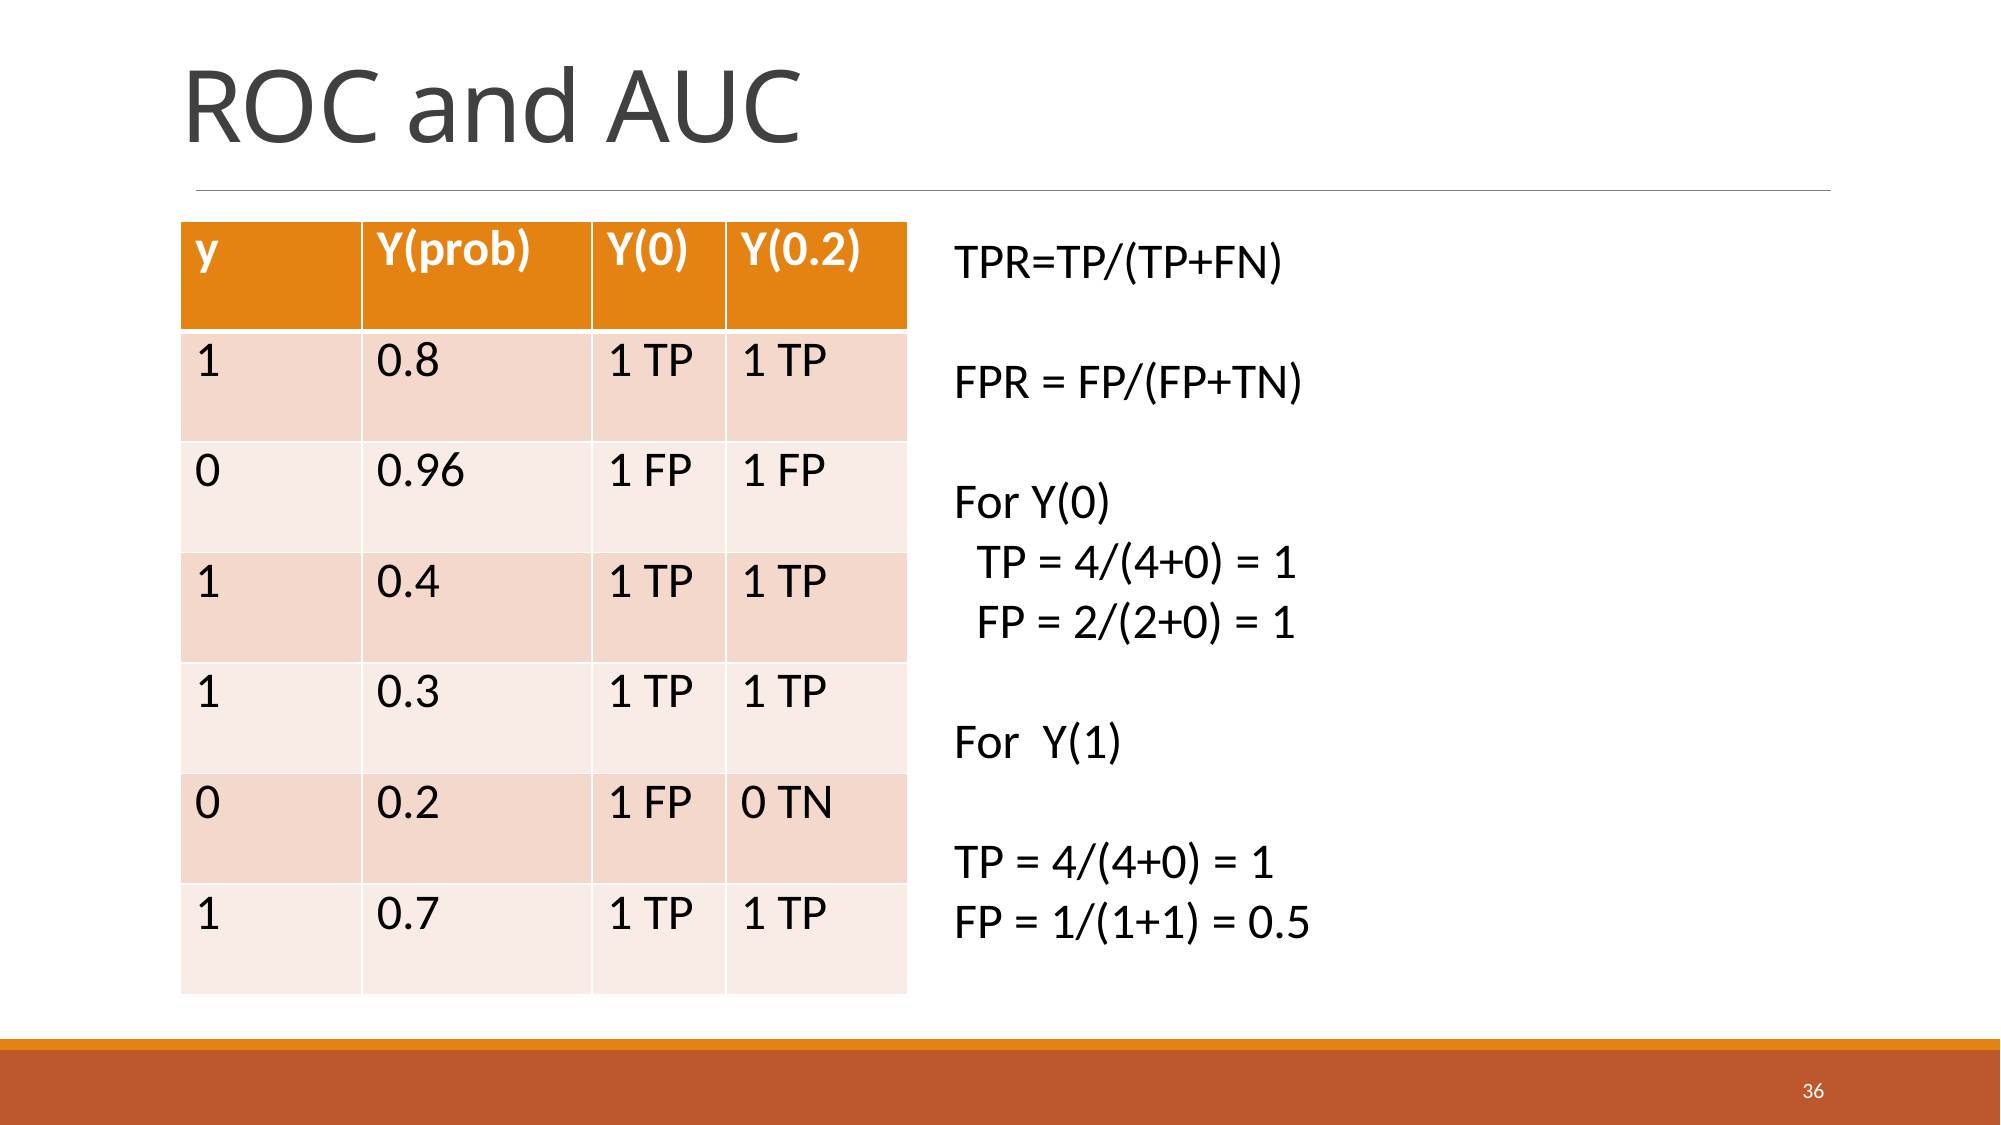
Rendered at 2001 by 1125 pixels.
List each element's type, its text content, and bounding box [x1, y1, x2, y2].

table_cell 1 TP [727, 885, 907, 994]
table_cell 1 TP [727, 664, 907, 773]
table_cell 0.7 [363, 885, 591, 994]
table_header Y(prob) [363, 222, 591, 329]
table_cell 1 TP [727, 553, 907, 662]
table_cell 1 [181, 885, 361, 994]
table_cell 0 [181, 774, 361, 883]
table_cell 0.96 [363, 443, 591, 552]
table_cell 0 TN [727, 774, 907, 883]
table_header y [181, 222, 361, 329]
table_cell 1 TP [727, 334, 907, 441]
table_cell 1 TP [593, 334, 725, 441]
table_cell 0.3 [363, 664, 591, 773]
table_cell 1 TP [593, 885, 725, 994]
table_cell 1 [181, 664, 361, 773]
table_cell 1 [181, 334, 361, 441]
table_cell 1 TP [593, 553, 725, 662]
table_cell 1 FP [593, 443, 725, 552]
table_cell 0.8 [363, 334, 591, 441]
table_cell 1 [181, 553, 361, 662]
text_box TPR=TP/(TP+FN) FPR = FP/(FP+TN) For Y(0) TP = 4/(4+0) = 1 FP = 2/(2+0) = 1 For Y(1) TP = 4/(4+0) = 1 FP = 1/(1+1) = 0.5 [939, 220, 1496, 956]
table_cell 0.2 [363, 774, 591, 883]
slide_number 36 [1624, 1059, 1840, 1120]
table_cell 1 FP [727, 443, 907, 552]
table_cell 1 TP [593, 664, 725, 773]
table_cell 0 [181, 443, 361, 552]
table_cell 1 FP [593, 774, 725, 883]
table_header Y(0.2) [727, 222, 907, 329]
table_header Y(0) [593, 222, 725, 329]
title ROC and AUC [165, 8, 1815, 171]
table_cell 0.4 [363, 553, 591, 662]
